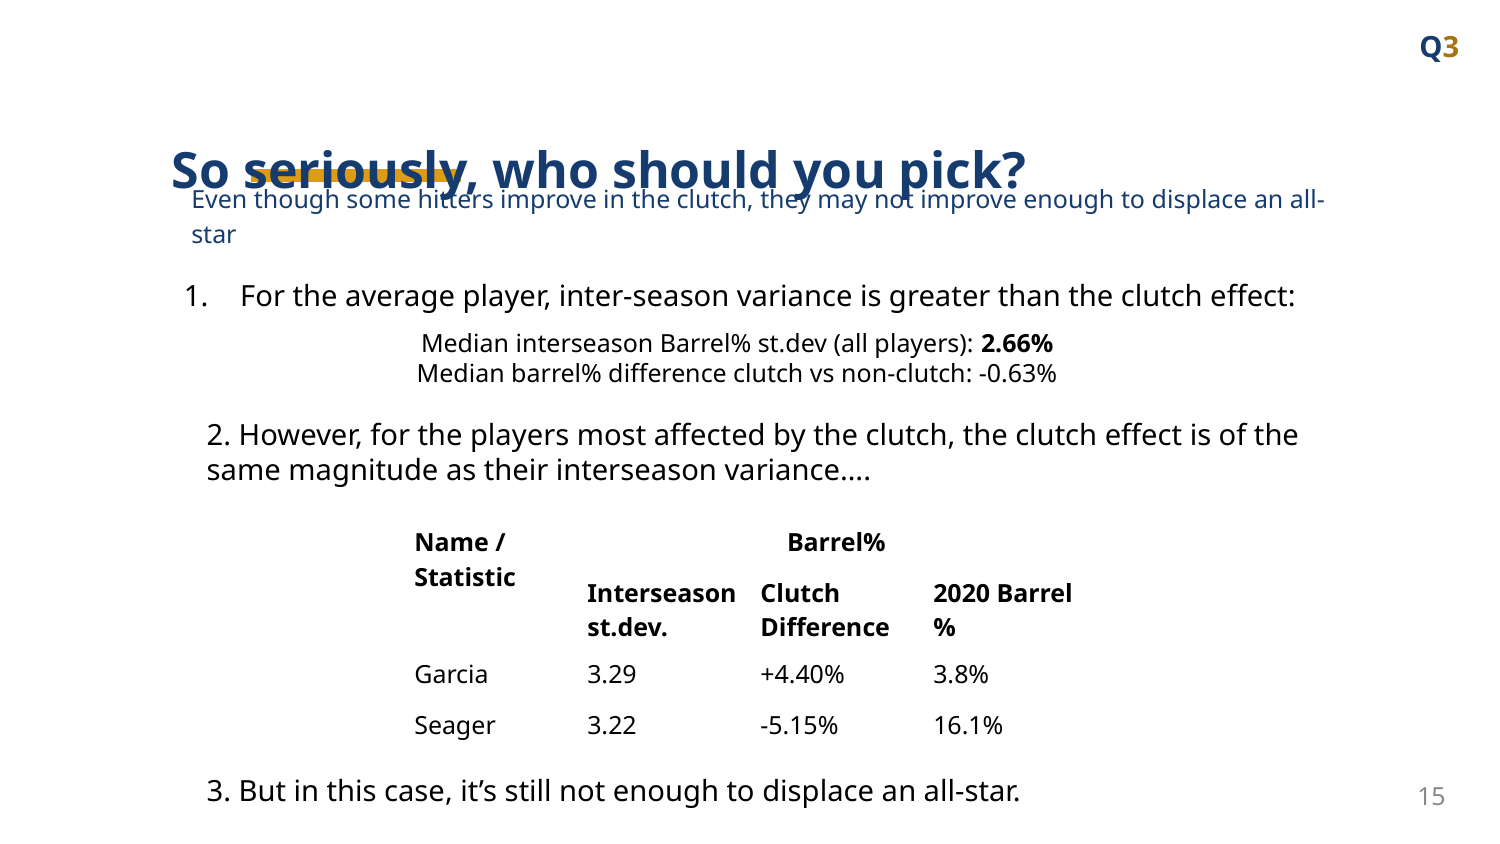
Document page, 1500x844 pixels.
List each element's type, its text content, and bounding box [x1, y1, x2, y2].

table_header Name / Statistic [404, 515, 577, 646]
text_box 2. However, for the players most affected by the clutch, the clutch effect is of the same magnitude as their interseason variance…. [191, 408, 1350, 494]
table_cell 3.29 [577, 646, 750, 697]
table_cell -5.15% [750, 697, 923, 748]
title So seriously, who should you pick? [156, 31, 1324, 214]
table_cell Interseason st.dev. [577, 566, 750, 646]
table_cell 3.22 [577, 697, 750, 748]
table_cell Seager [404, 697, 577, 748]
table_cell 16.1% [923, 697, 1096, 748]
text_box Even though some hitters improve in the clutch, they may not improve enough to displace an all-star [176, 183, 1374, 245]
table_cell 3.8% [923, 646, 1096, 697]
table_cell Garcia [404, 646, 577, 697]
slide_number 15 [1402, 764, 1493, 830]
text_box For the average player, inter-season variance is greater than the clutch effect: [169, 269, 1312, 320]
table_cell 2020 Barrel% [923, 566, 1096, 646]
text_box 3. But in this case, it’s still not enough to displace an all-star. [191, 764, 1350, 815]
table_header Barrel% [577, 515, 1096, 566]
text_box Median interseason Barrel% st.dev (all players): 2.66% Median barrel% difference clutch vs non-clutch: -0.63% [401, 319, 1073, 395]
text_box Q3 [1404, 20, 1475, 71]
table_cell Clutch Difference [750, 566, 923, 646]
table_cell +4.40% [750, 646, 923, 697]
